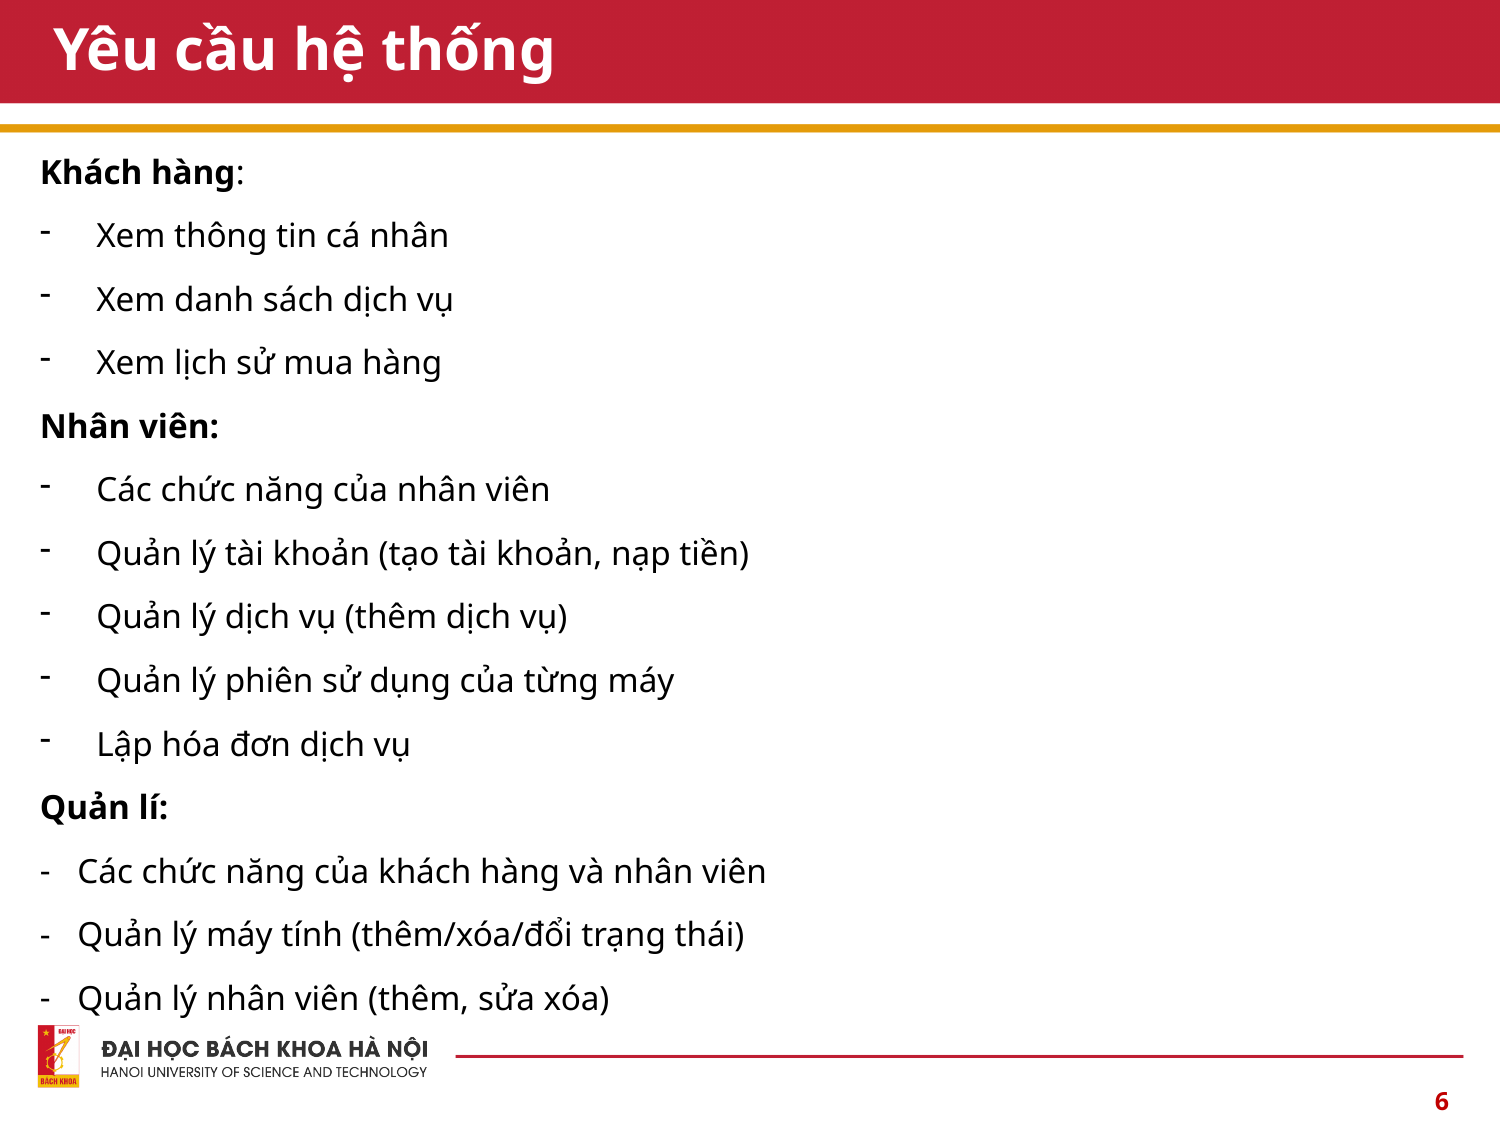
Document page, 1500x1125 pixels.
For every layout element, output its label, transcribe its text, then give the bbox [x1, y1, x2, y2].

title Yêu cầu hệ thống [38, 12, 1462, 87]
list Khách hàng: Xem thông tin cá nhân Xem danh sách dịch vụ Xem lịch sử mua hàng Nhân viên: Các chức năng của nhân viên Quản lý tài khoản (tạo tài khoản, nạp tiền) Quản lý dịch vụ (thêm dịch vụ) Quản lý phiên sử dụng của từng máy Lập hóa đơn dịch vụ Quản lí: Các chức năng của khách hàng và nhân viên Quản lý máy tính (thêm/xóa/đổi trạng thái) Quản lý nhân viên (thêm, sửa xóa) [25, 140, 1462, 1055]
slide_number 6 [1126, 1078, 1464, 1125]
picture [0, 0, 1500, 1125]
